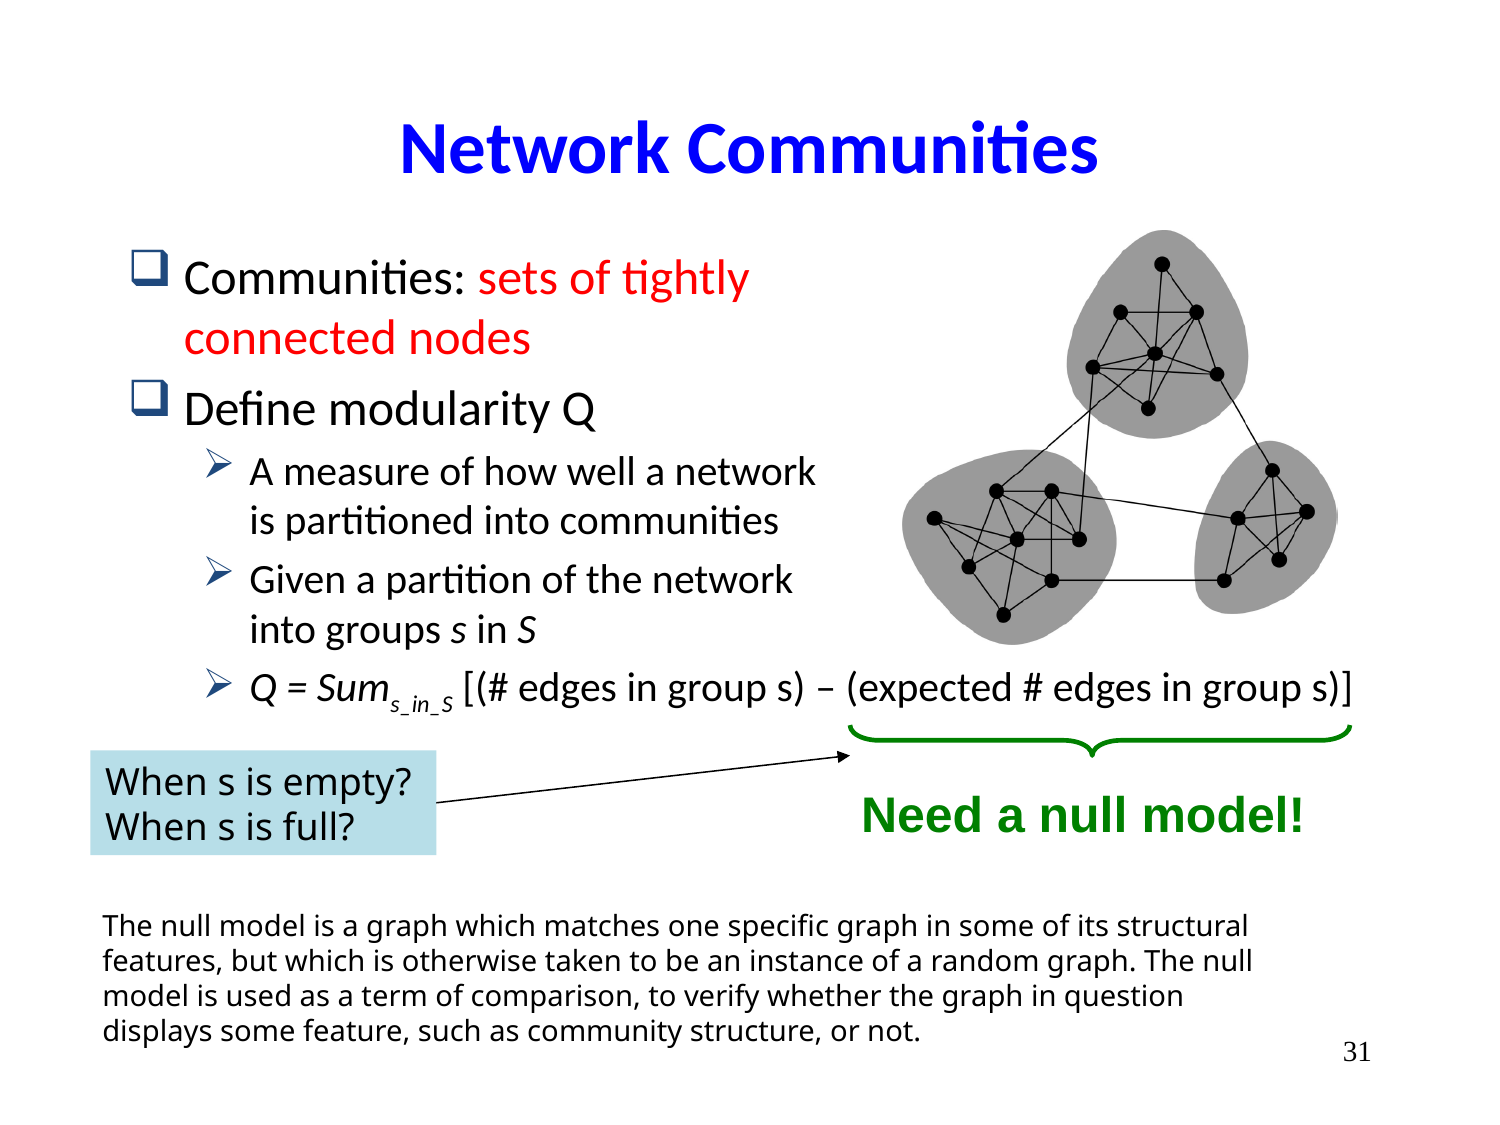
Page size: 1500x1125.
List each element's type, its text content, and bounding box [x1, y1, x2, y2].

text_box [432, 755, 851, 804]
list Communities: sets of tightly connected nodes Define modularity Q A measure of how well a network is partitioned into communities Given a partition of the network into groups s in S Q = Sums_in_S [(# edges in group s) – (expected # edges in group s)] [112, 237, 1450, 788]
title Network Communities [112, 50, 1388, 237]
text_box When s is empty? When s is full? [90, 750, 437, 856]
slide_number 31 [1074, 1025, 1388, 1100]
text_box The null model is a graph which matches one specific graph in some of its structural features, but which is otherwise taken to be an instance of a random graph. The null model is used as a term of comparison, to verify whether the graph in question displays some feature, such as community structure, or not. [87, 899, 1308, 1055]
picture [899, 224, 1344, 651]
text_box Need a null model! [846, 788, 1321, 850]
